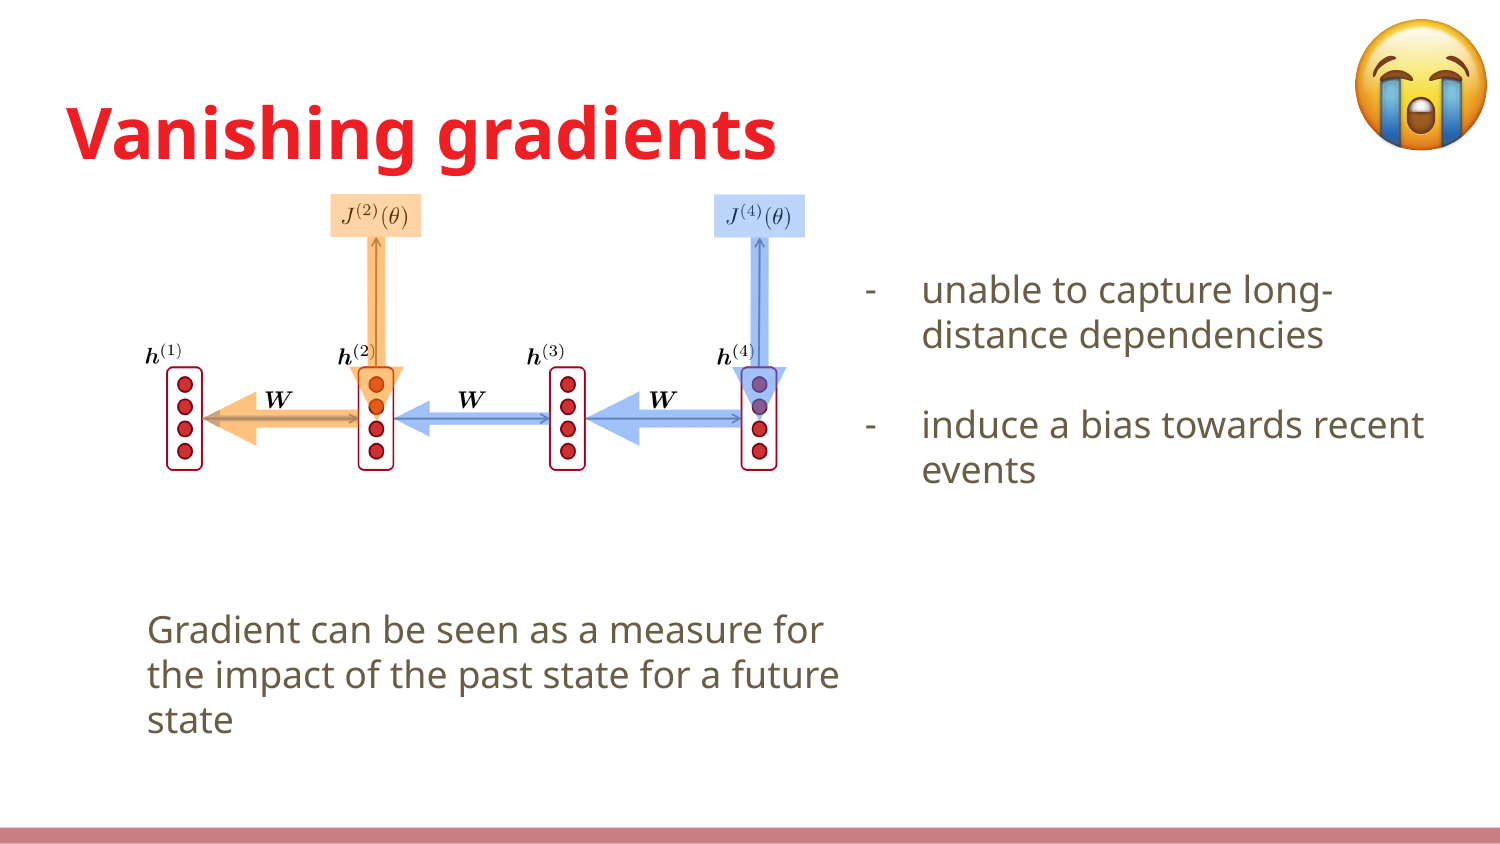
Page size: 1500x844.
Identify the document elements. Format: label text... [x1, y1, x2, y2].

text_box unable to capture long-distance dependencies induce a bias towards recent events [831, 250, 1481, 628]
text_box Gradient can be seen as a measure for the impact of the past state for a future state [131, 590, 883, 822]
picture [80, 188, 897, 509]
title Vanishing gradients [51, 72, 1449, 189]
picture [1355, 19, 1487, 153]
